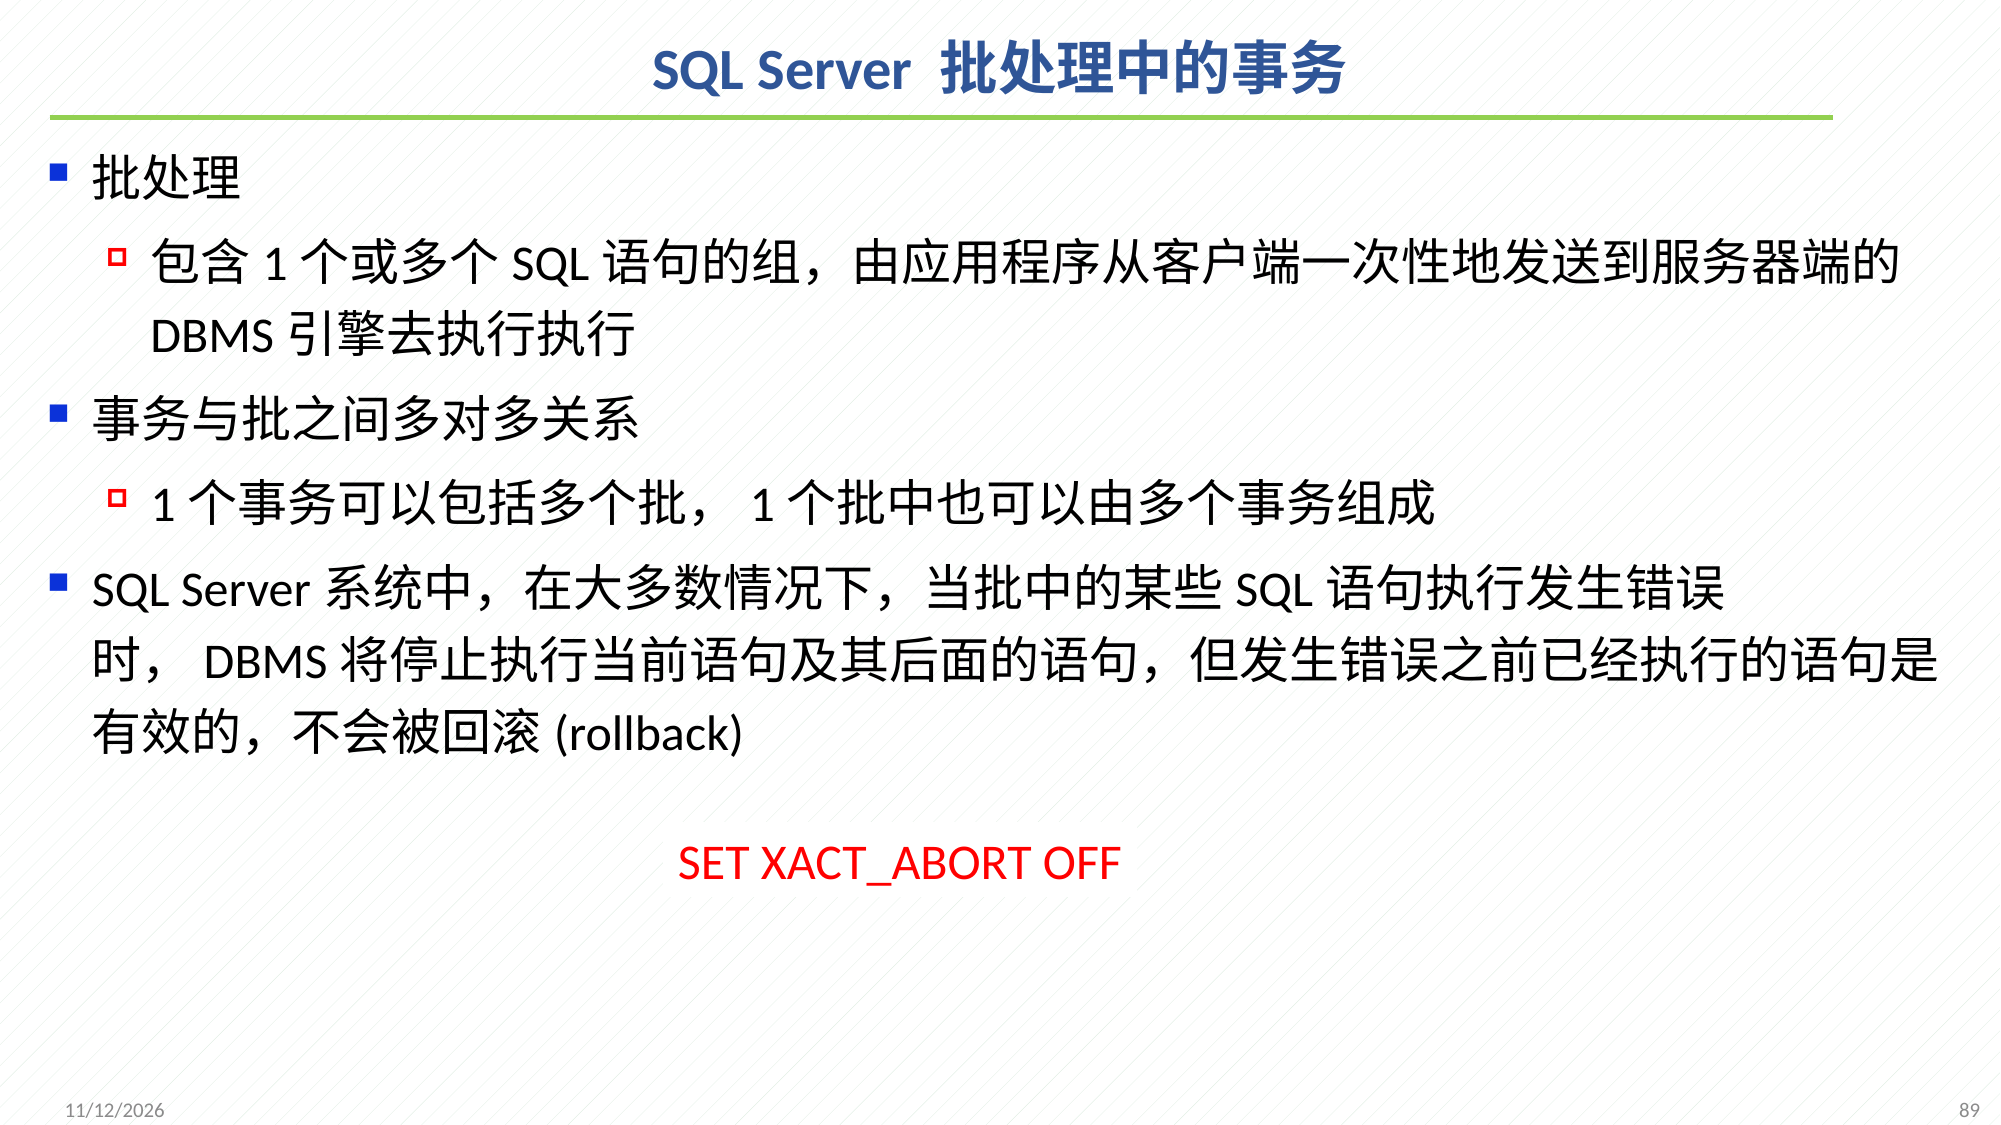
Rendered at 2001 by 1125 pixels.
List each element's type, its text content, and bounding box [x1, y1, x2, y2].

text_box SET XACT_ABORT OFF [663, 822, 1138, 897]
slide_number 89 [1545, 1079, 1996, 1125]
list 批处理 包含1个或多个SQL语句的组，由应用程序从客户端一次性地发送到服务器端的DBMS引擎去执行执行 事务与批之间多对多关系 1个事务可以包括多个批，1个批中也可以由多个事务组成 SQL Server系统中，在大多数情况下，当批中的某些SQL语句执行发生错误时，DBMS将停止执行当前语句及其后面的语句，但发生错误之前已经执行的语句是有效的，不会被回滚(rollback) [32, 126, 1974, 1081]
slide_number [49, 1079, 500, 1125]
title SQL Server 批处理中的事务 [50, 13, 1949, 126]
